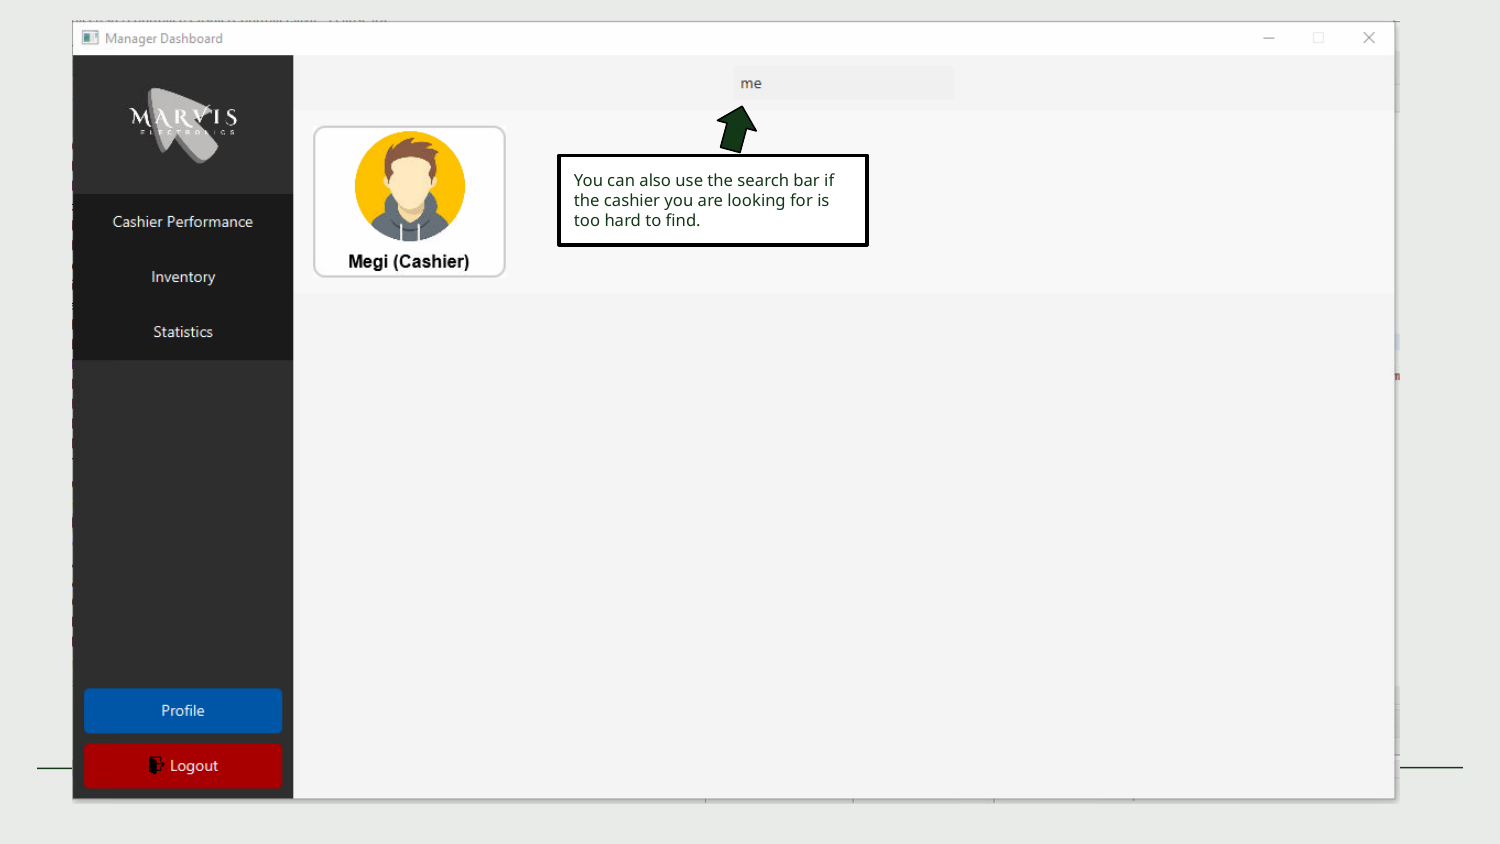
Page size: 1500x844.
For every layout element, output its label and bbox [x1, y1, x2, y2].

picture [72, 19, 1401, 805]
